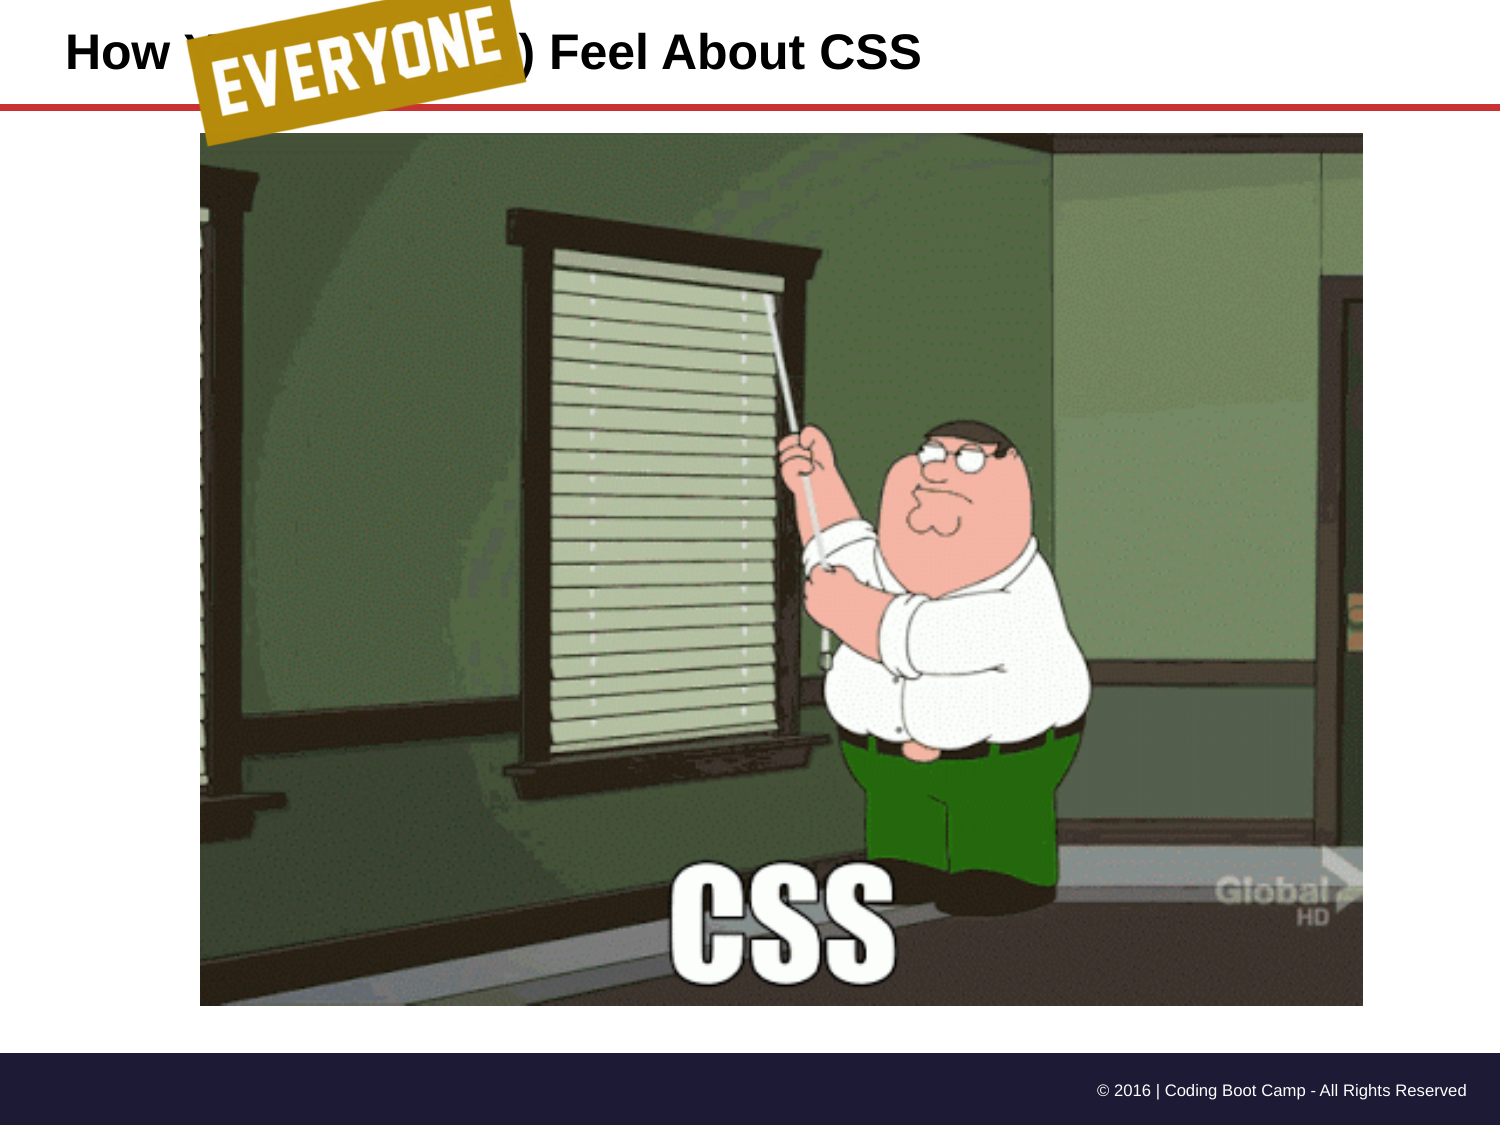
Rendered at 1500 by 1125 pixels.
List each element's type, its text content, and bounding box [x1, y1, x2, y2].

title How You (Probably) Feel About CSS [534, 0, 948, 108]
title How You (Probably) Feel About CSS [50, 0, 164, 108]
picture [164, 0, 1363, 1006]
